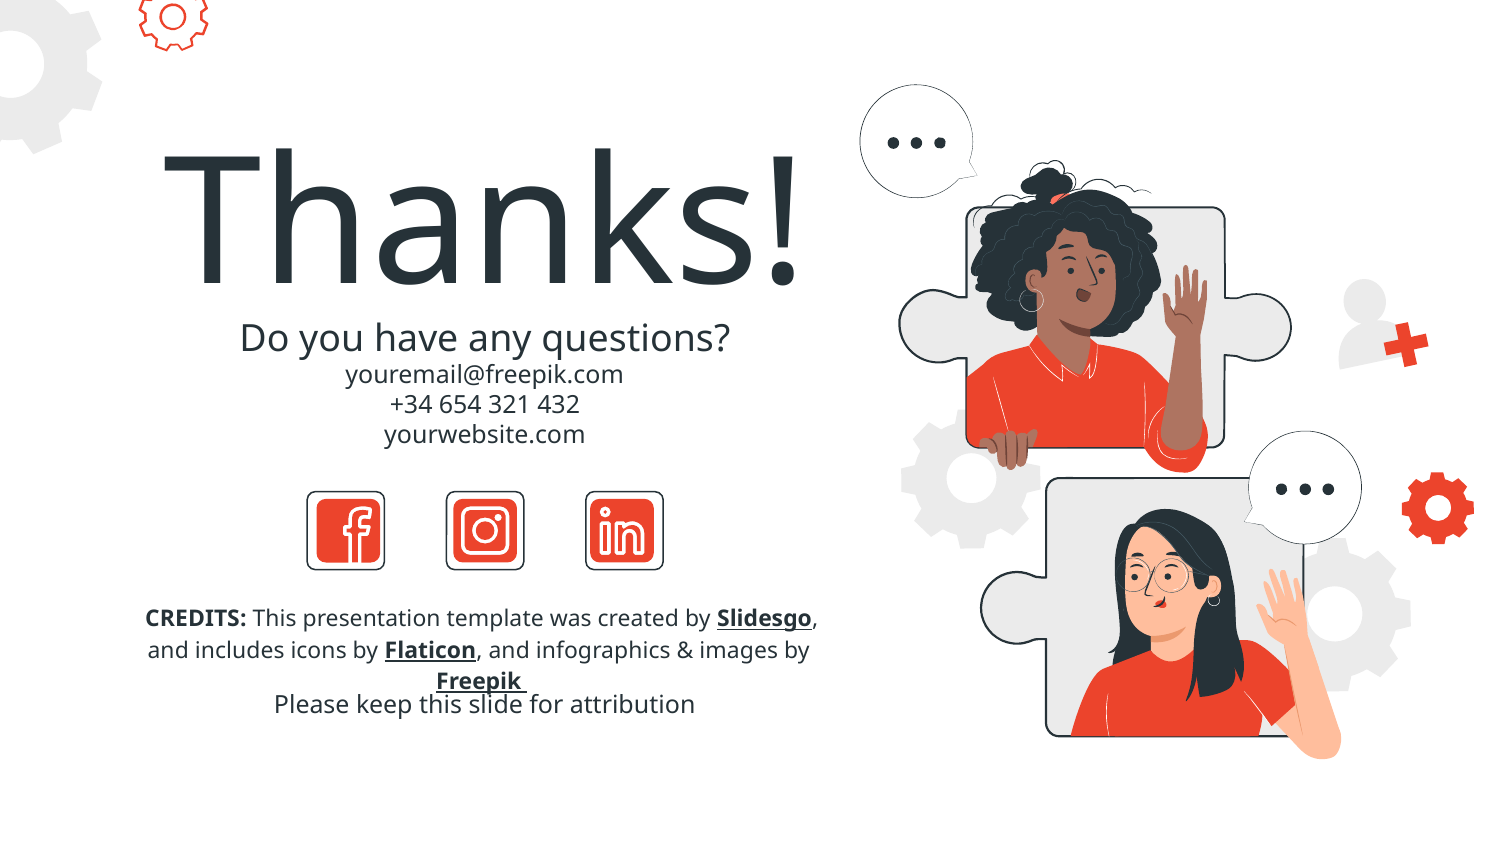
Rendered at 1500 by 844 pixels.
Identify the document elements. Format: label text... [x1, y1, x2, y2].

text_box [446, 491, 524, 570]
text_box Please keep this slide for attribution [144, 673, 826, 716]
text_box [589, 498, 655, 563]
text_box [307, 491, 385, 570]
subtitle Do you have any questions? youremail@freepik.com +34 654 321 432 yourwebsite.com [120, 298, 850, 473]
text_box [859, 84, 1429, 760]
text_box [585, 491, 664, 570]
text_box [316, 498, 381, 563]
title Thanks! [120, 160, 850, 298]
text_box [453, 498, 518, 563]
